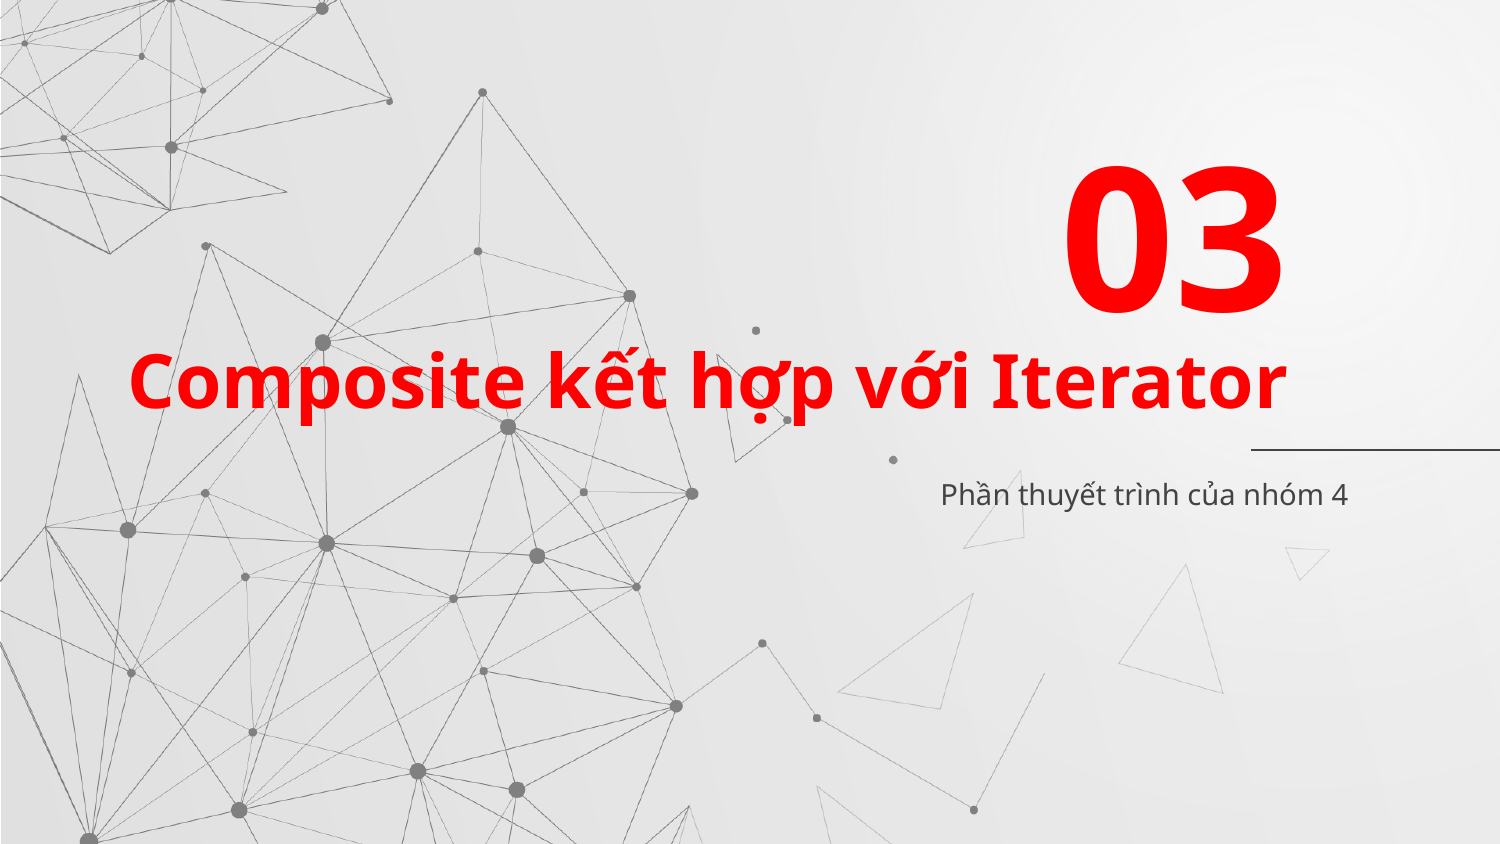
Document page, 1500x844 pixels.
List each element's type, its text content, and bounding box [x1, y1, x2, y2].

picture [0, 0, 1500, 844]
title 03 [815, 169, 1305, 294]
title Composite kết hợp với Iterator [111, 220, 1305, 537]
subtitle Phần thuyết trình của nhóm 4 [670, 461, 1364, 550]
